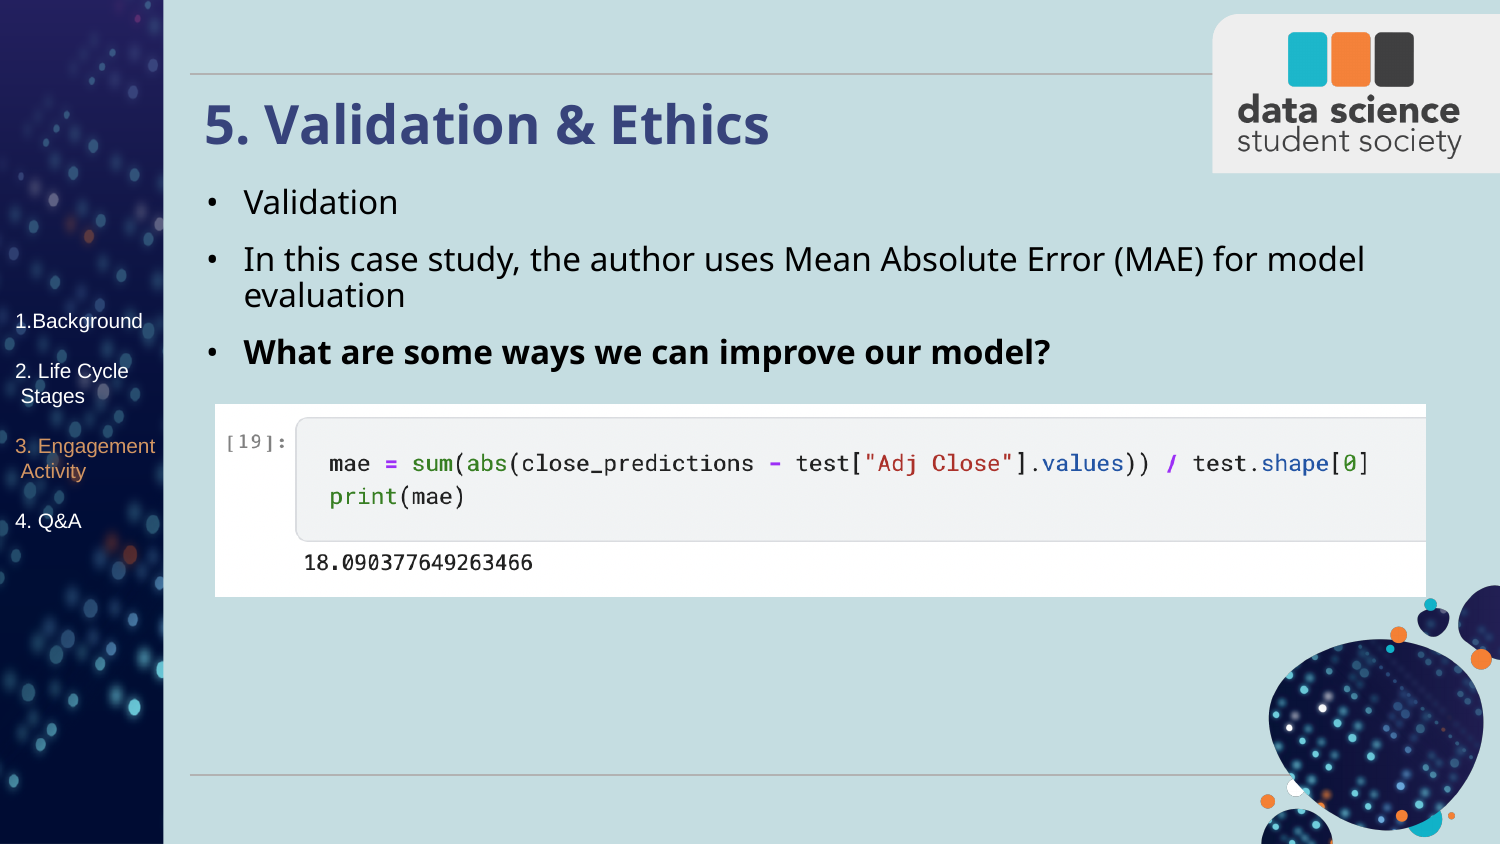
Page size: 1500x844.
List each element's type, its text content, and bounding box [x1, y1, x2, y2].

picture [1252, 584, 1500, 844]
picture [215, 404, 1426, 597]
picture [1230, 23, 1472, 164]
title 5. Validation & Ethics [189, 80, 1052, 164]
list Validation In this case study, the author uses Mean Absolute Error (MAE) for model evaluation What are some ways we can improve our model? [190, 178, 1450, 722]
text_box [1212, 14, 1500, 174]
picture [0, 0, 164, 844]
